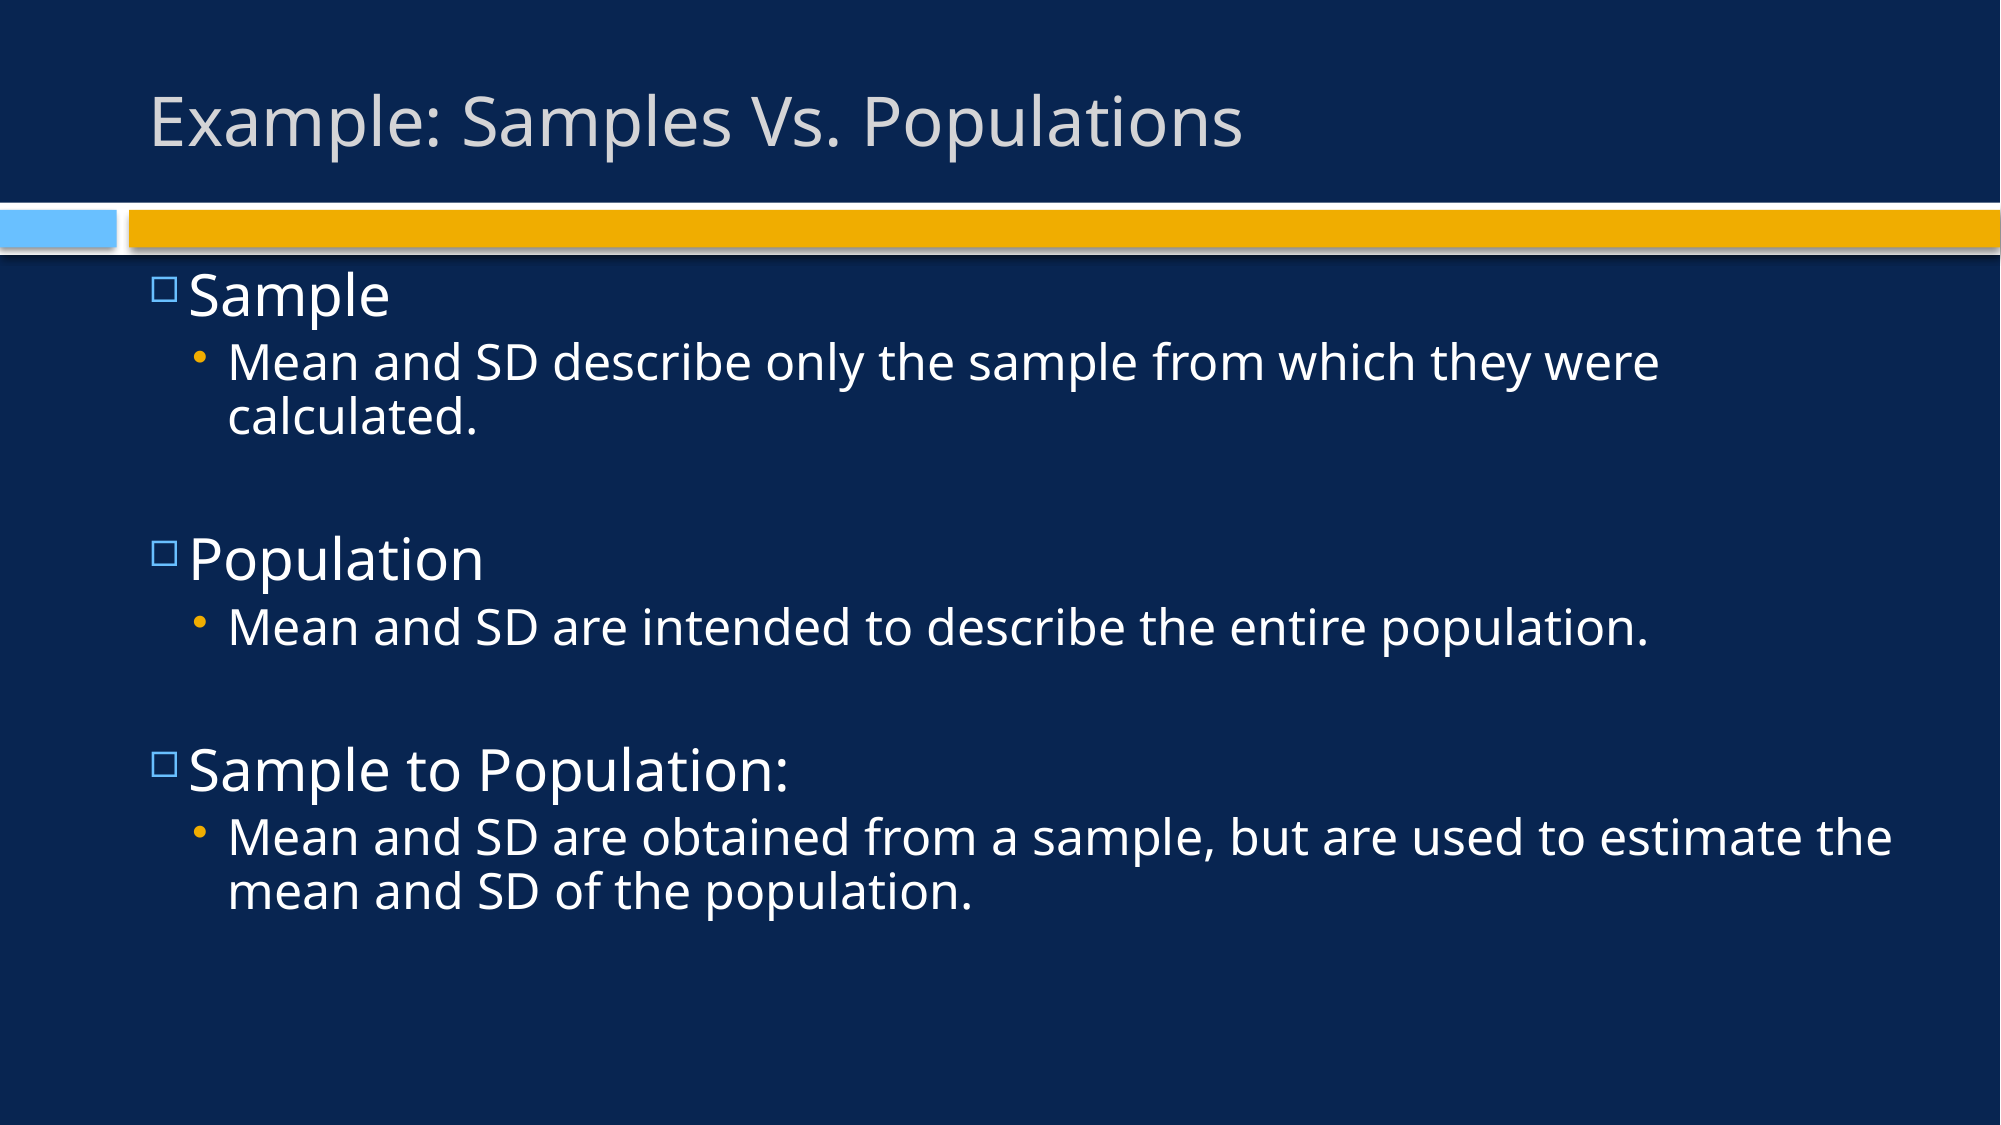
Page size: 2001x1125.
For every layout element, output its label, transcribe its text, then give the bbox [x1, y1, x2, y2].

title Example: Samples Vs. Populations [133, 37, 1918, 201]
list Sample Mean and SD describe only the sample from which they were calculated. Population Mean and SD are intended to describe the entire population. Sample to Population: Mean and SD are obtained from a sample, but are used to estimate the mean and SD of the population. [133, 258, 1918, 1044]
